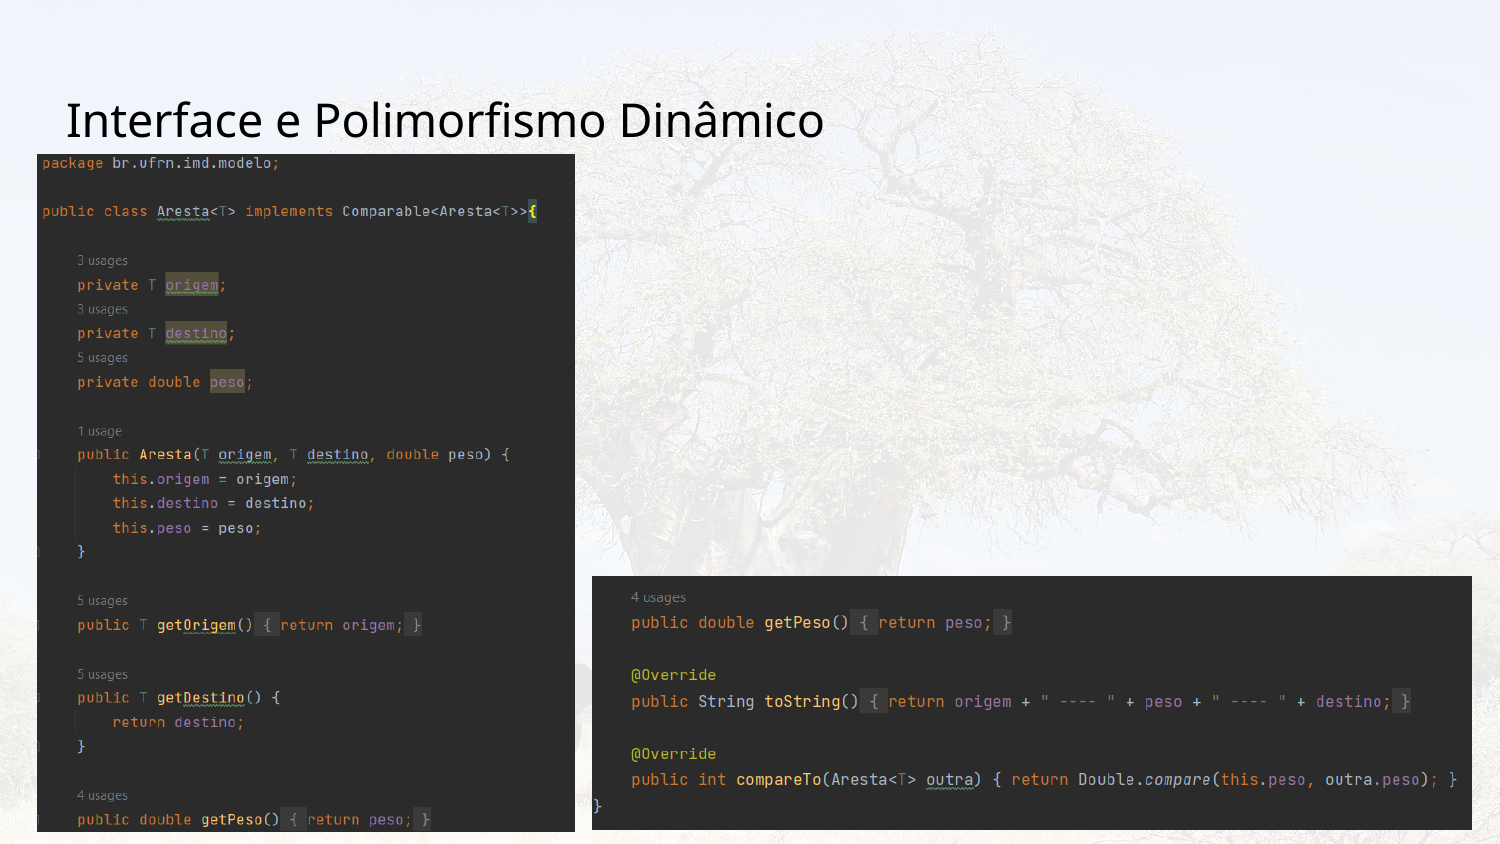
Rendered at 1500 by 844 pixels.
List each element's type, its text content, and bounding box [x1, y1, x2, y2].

picture [37, 154, 576, 832]
title Interface e Polimorfismo Dinâmico [51, 72, 1449, 167]
picture [591, 576, 1472, 831]
